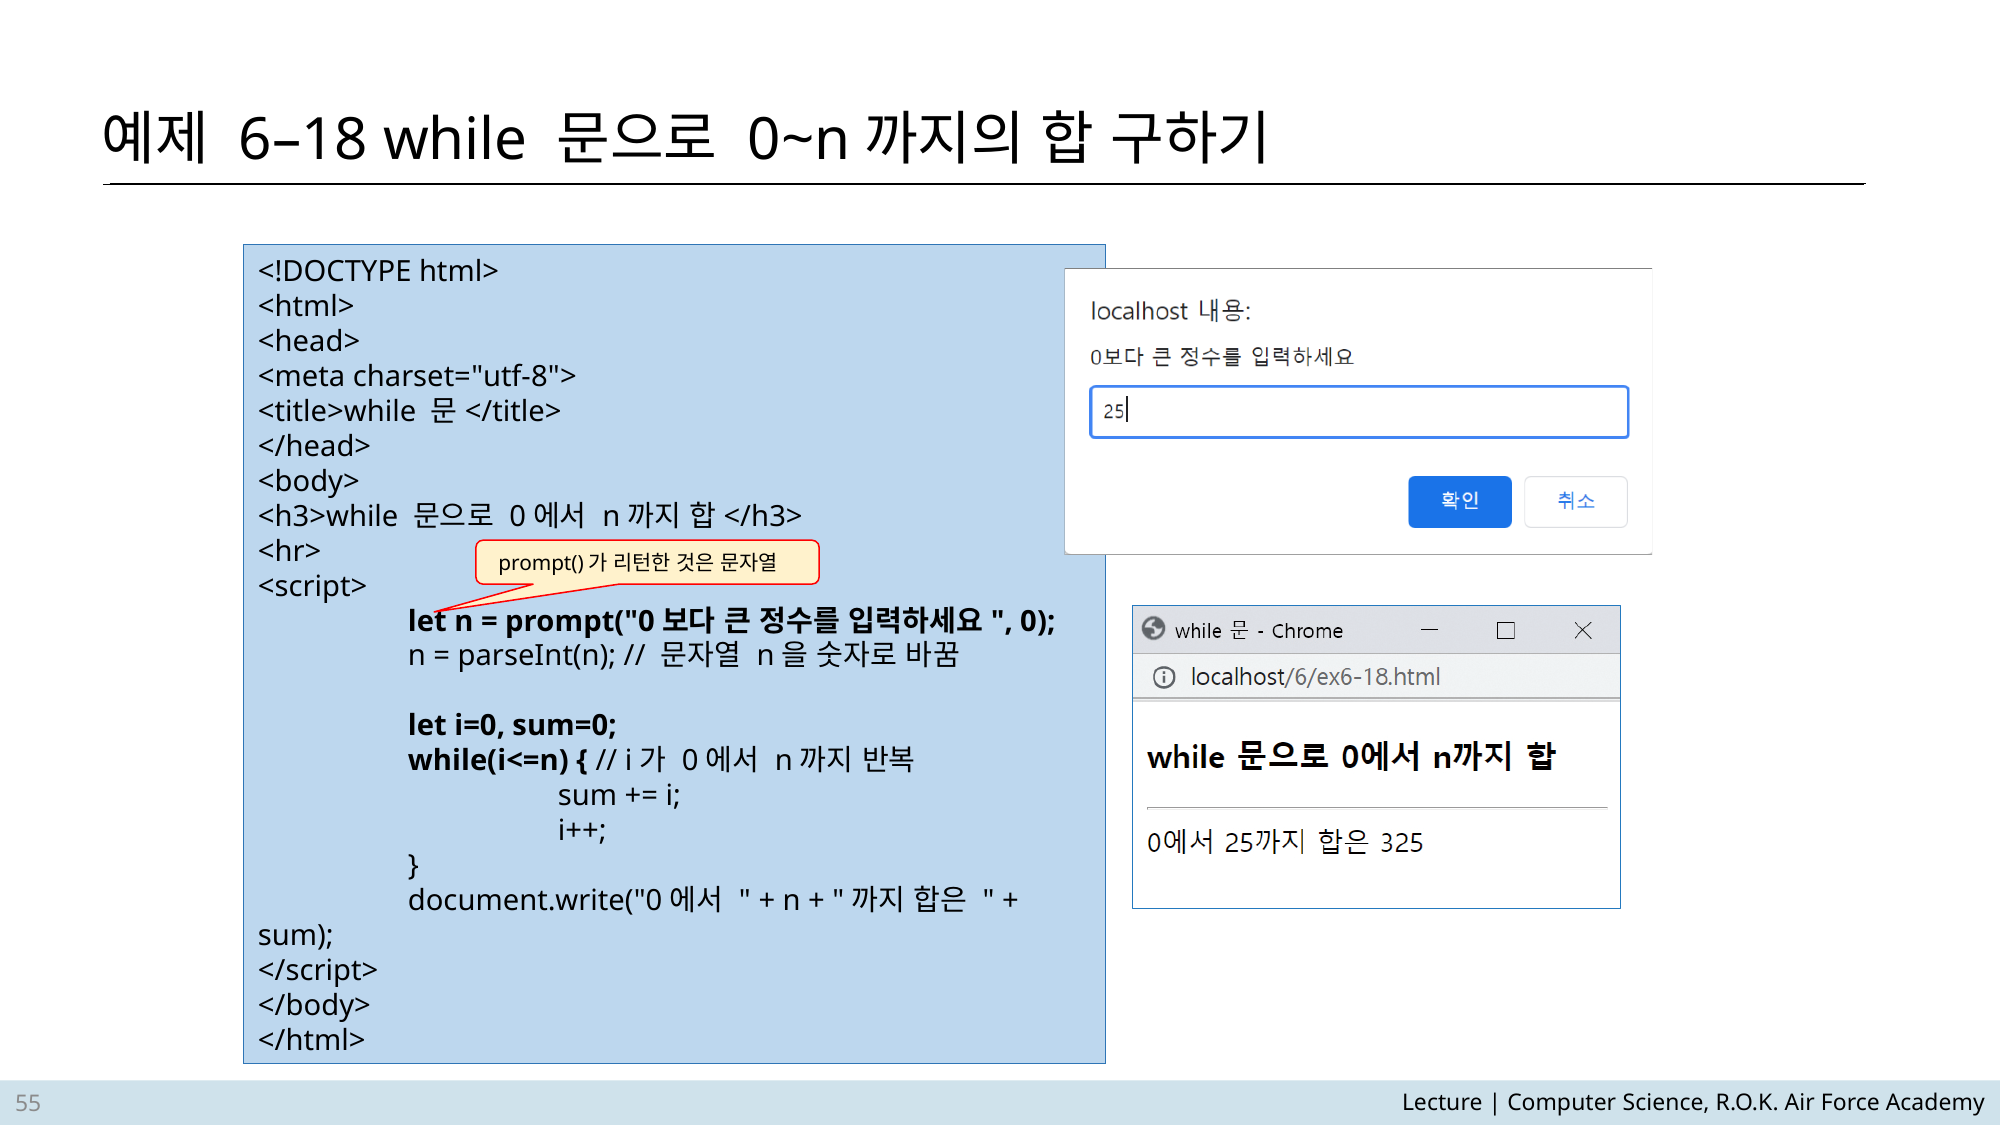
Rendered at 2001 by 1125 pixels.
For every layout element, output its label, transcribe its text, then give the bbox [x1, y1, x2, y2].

slide_number 55 [0, 1086, 114, 1123]
text_box prompt()가 리턴한 것은 문자열 [434, 540, 820, 612]
picture [1133, 605, 1620, 908]
text_box <!DOCTYPE html> <html> <head> <meta charset="utf-8"> <title>while 문</title> </head> <body> <h3>while 문으로 0에서 n까지 합</h3> <hr> <script> let n = prompt("0보다 큰 정수를 입력하세요", 0); n = parseInt(n); // 문자열 n을 숫자로 바꿈 let i=0, sum=0; while(i<=n) { // i가 0에서 n까지 반복 sum += i; i++; } document.write("0에서 " + n + "까지 합은 " + sum); </script> </body> </html> [243, 244, 1106, 1064]
list 예제 6–18 while 문으로 0~n까지의 합 구하기 [90, 109, 1862, 172]
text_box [1064, 268, 1652, 555]
